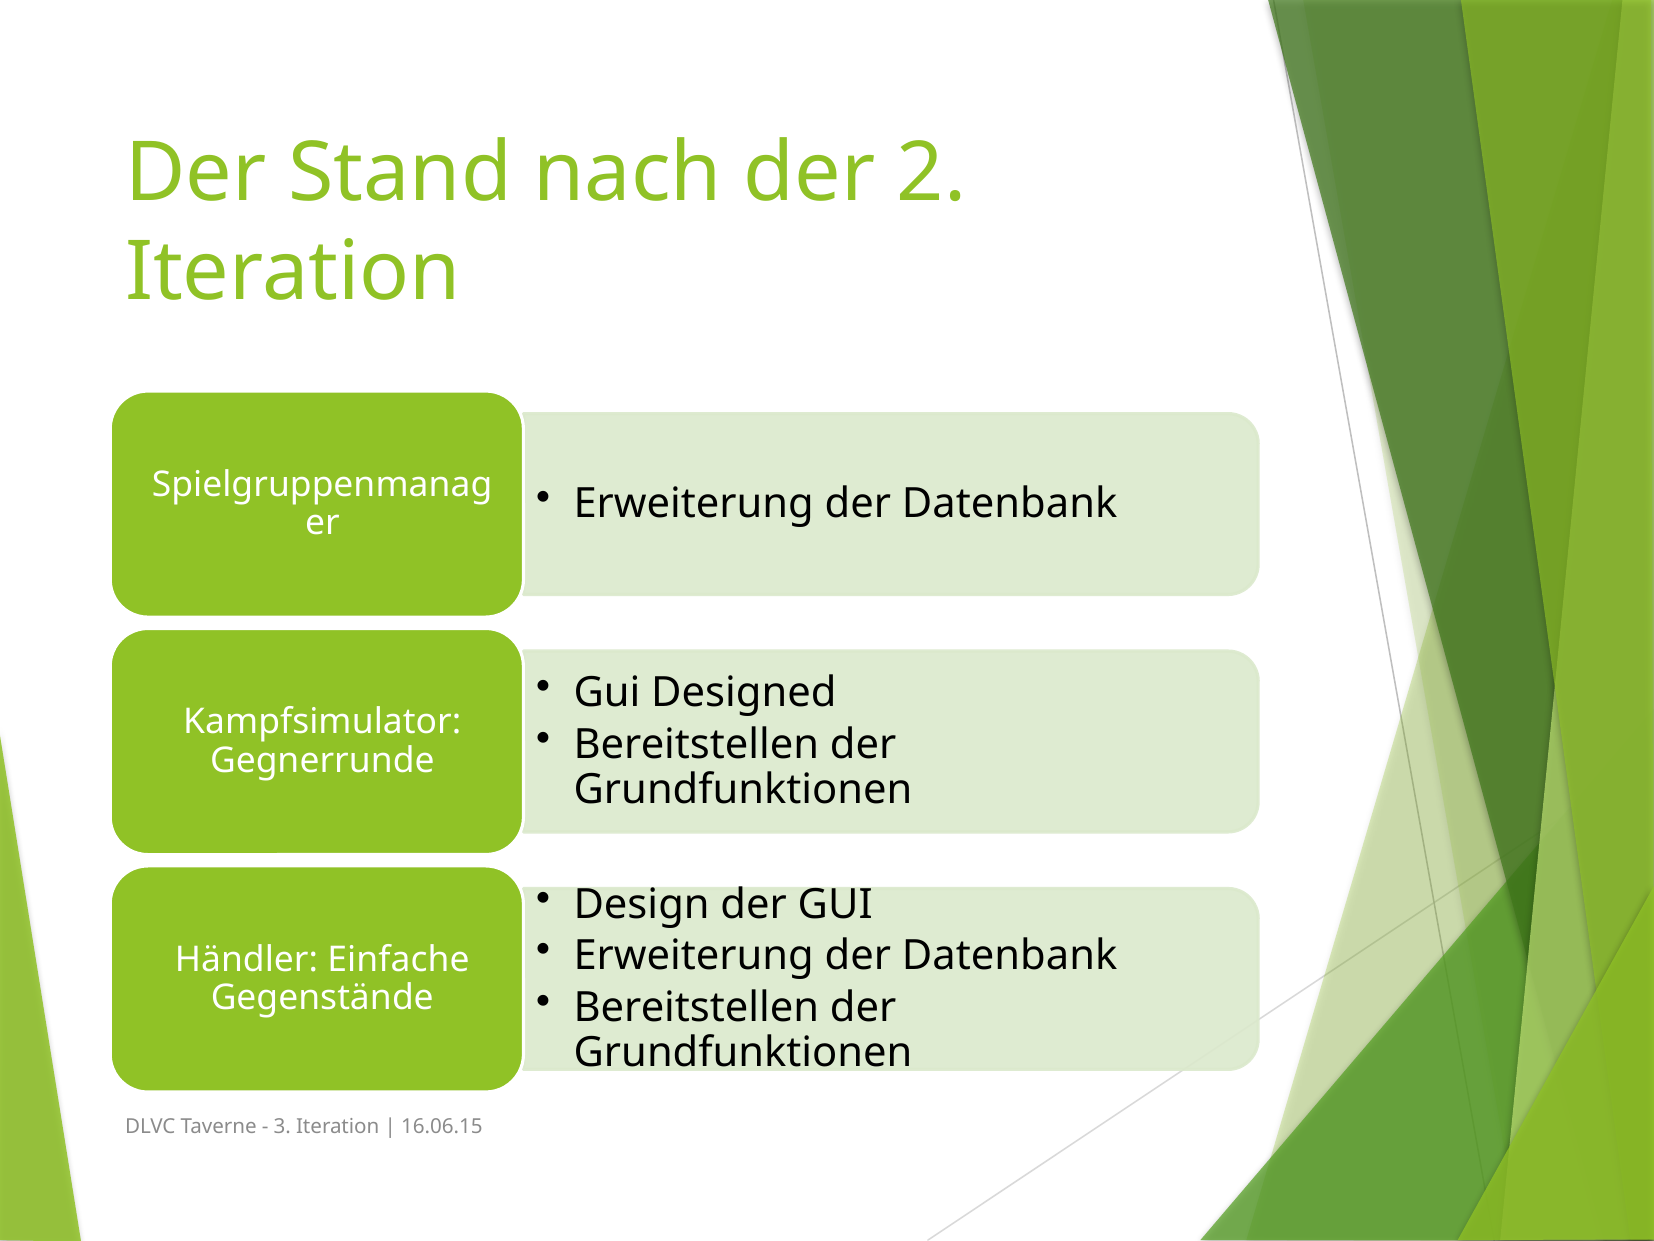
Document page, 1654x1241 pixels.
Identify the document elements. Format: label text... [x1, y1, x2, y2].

footer DLVC Taverne - 3. Iteration | 16.06.15 [110, 1100, 947, 1159]
title Der Stand nach der 2. Iteration [110, 110, 1259, 350]
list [109, 390, 1259, 1093]
